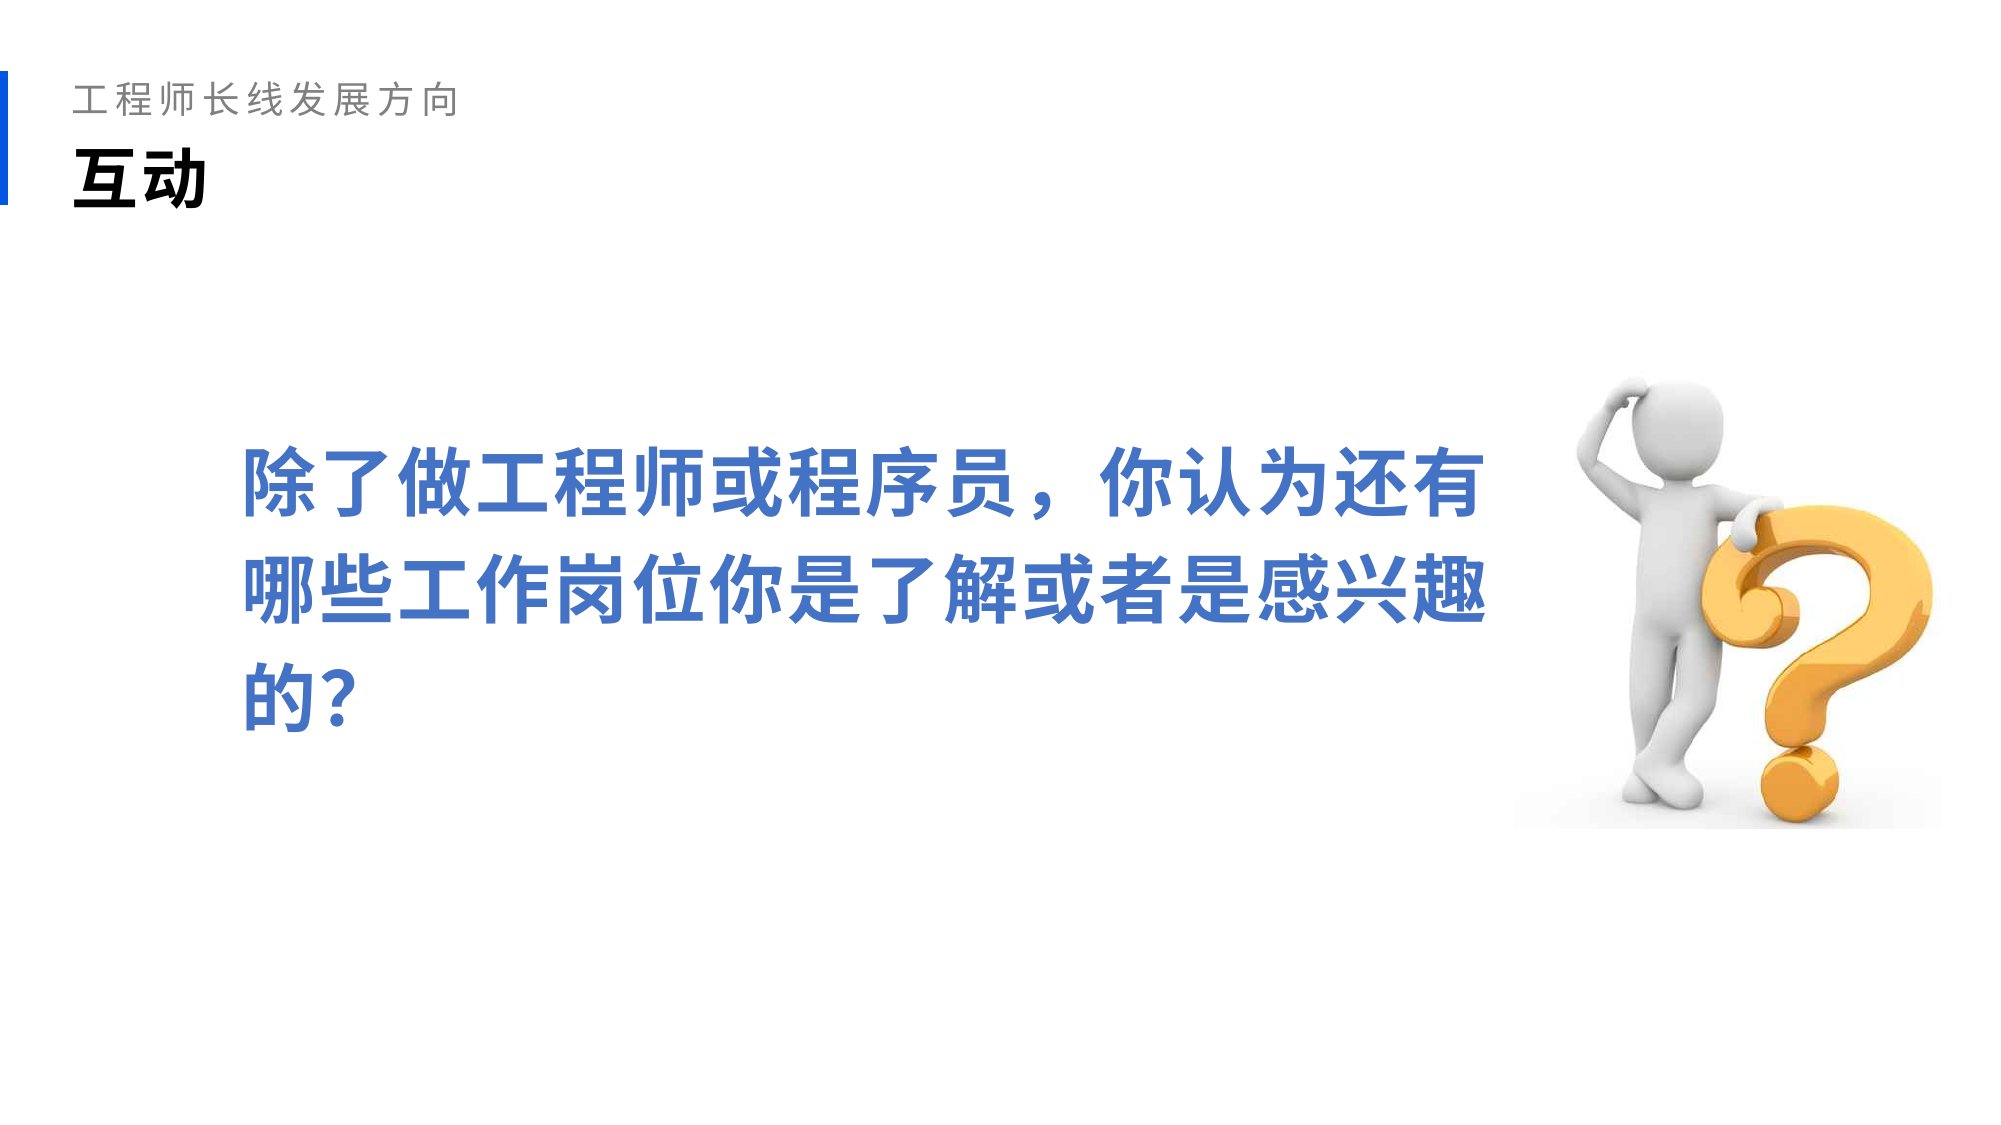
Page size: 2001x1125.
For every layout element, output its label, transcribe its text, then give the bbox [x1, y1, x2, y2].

text_box 工程师长线发展方向 [56, 48, 1629, 121]
text_box 互动 [56, 120, 1907, 220]
text_box 除了做工程师或程序员，你认为还有哪些工作岗位你是了解或者是感兴趣的？ [226, 417, 1515, 781]
picture [1515, 369, 1942, 829]
text_box [0, 71, 8, 205]
